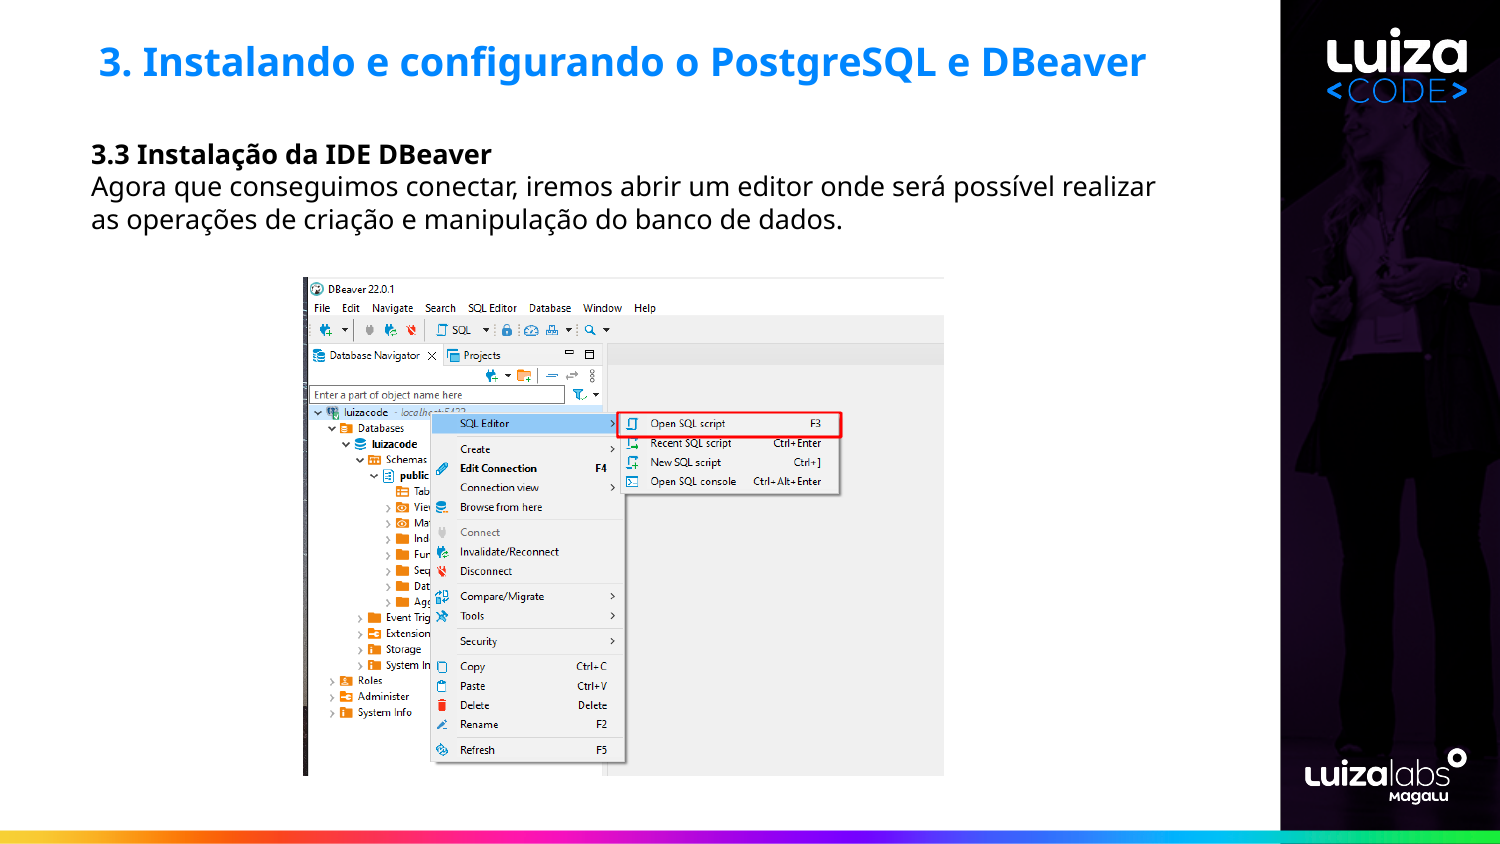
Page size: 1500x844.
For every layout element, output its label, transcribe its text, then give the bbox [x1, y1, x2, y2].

list 3. Instalando e configurando o PostgreSQL e DBeaver [49, 14, 1197, 116]
picture [0, 830, 1156, 844]
picture [1233, 0, 1500, 844]
text_box 3.3 Instalação da IDE DBeaver Agora que conseguimos conectar, iremos abrir um editor onde será possível realizar as operações de criação e manipulação do banco de dados. [76, 122, 1203, 250]
picture [302, 276, 944, 777]
